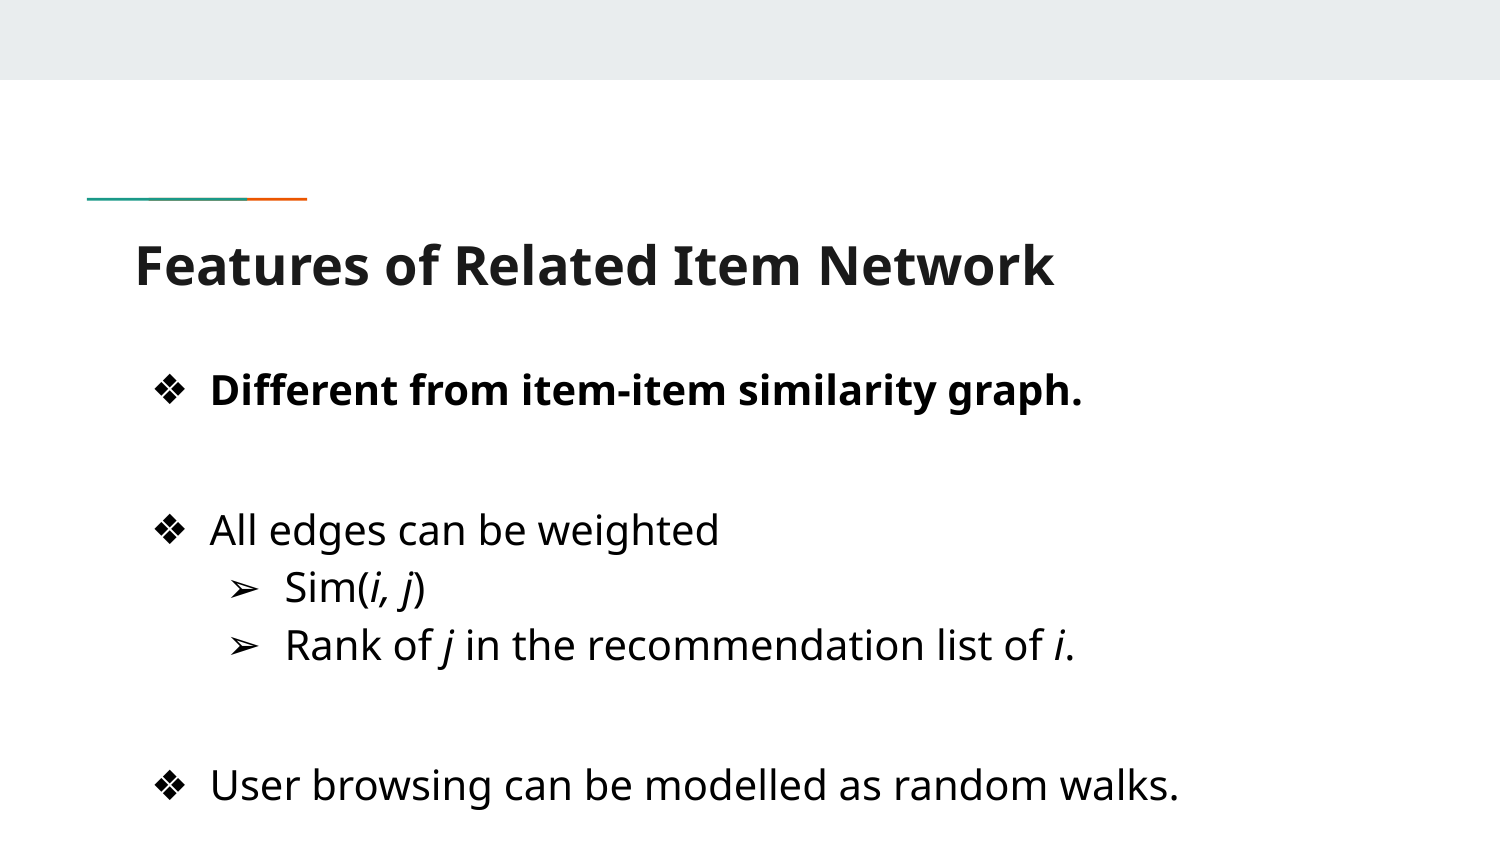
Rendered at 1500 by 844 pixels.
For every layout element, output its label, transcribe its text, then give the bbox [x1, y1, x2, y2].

list Different from item-item similarity graph. All edges can be weighted Sim(i, j) Rank of j in the recommendation list of i. User browsing can be modelled as random walks. [119, 341, 1381, 712]
title Features of Related Item Network [119, 216, 1381, 305]
